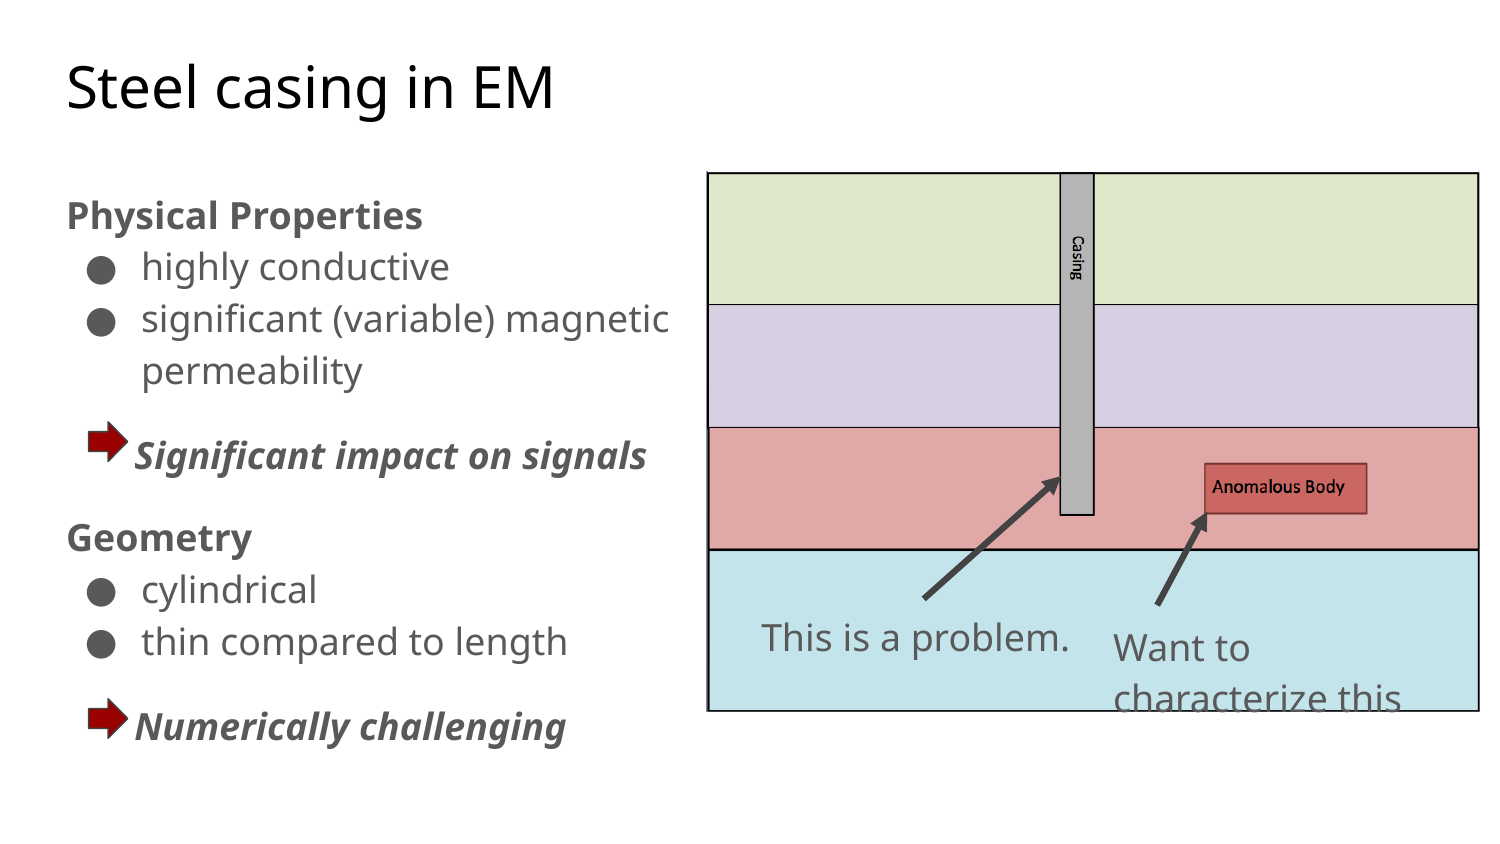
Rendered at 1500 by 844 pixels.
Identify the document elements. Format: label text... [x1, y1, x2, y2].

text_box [923, 475, 1062, 600]
title Steel casing in EM [51, 35, 1449, 130]
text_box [1156, 511, 1208, 606]
list Geometry cylindrical thin compared to length Numerically challenging [51, 499, 708, 756]
list Physical Properties highly conductive significant (variable) magnetic permeability Significant impact on signals [51, 176, 701, 433]
text_box [88, 421, 128, 462]
picture [706, 171, 1480, 713]
text_box [88, 698, 128, 739]
